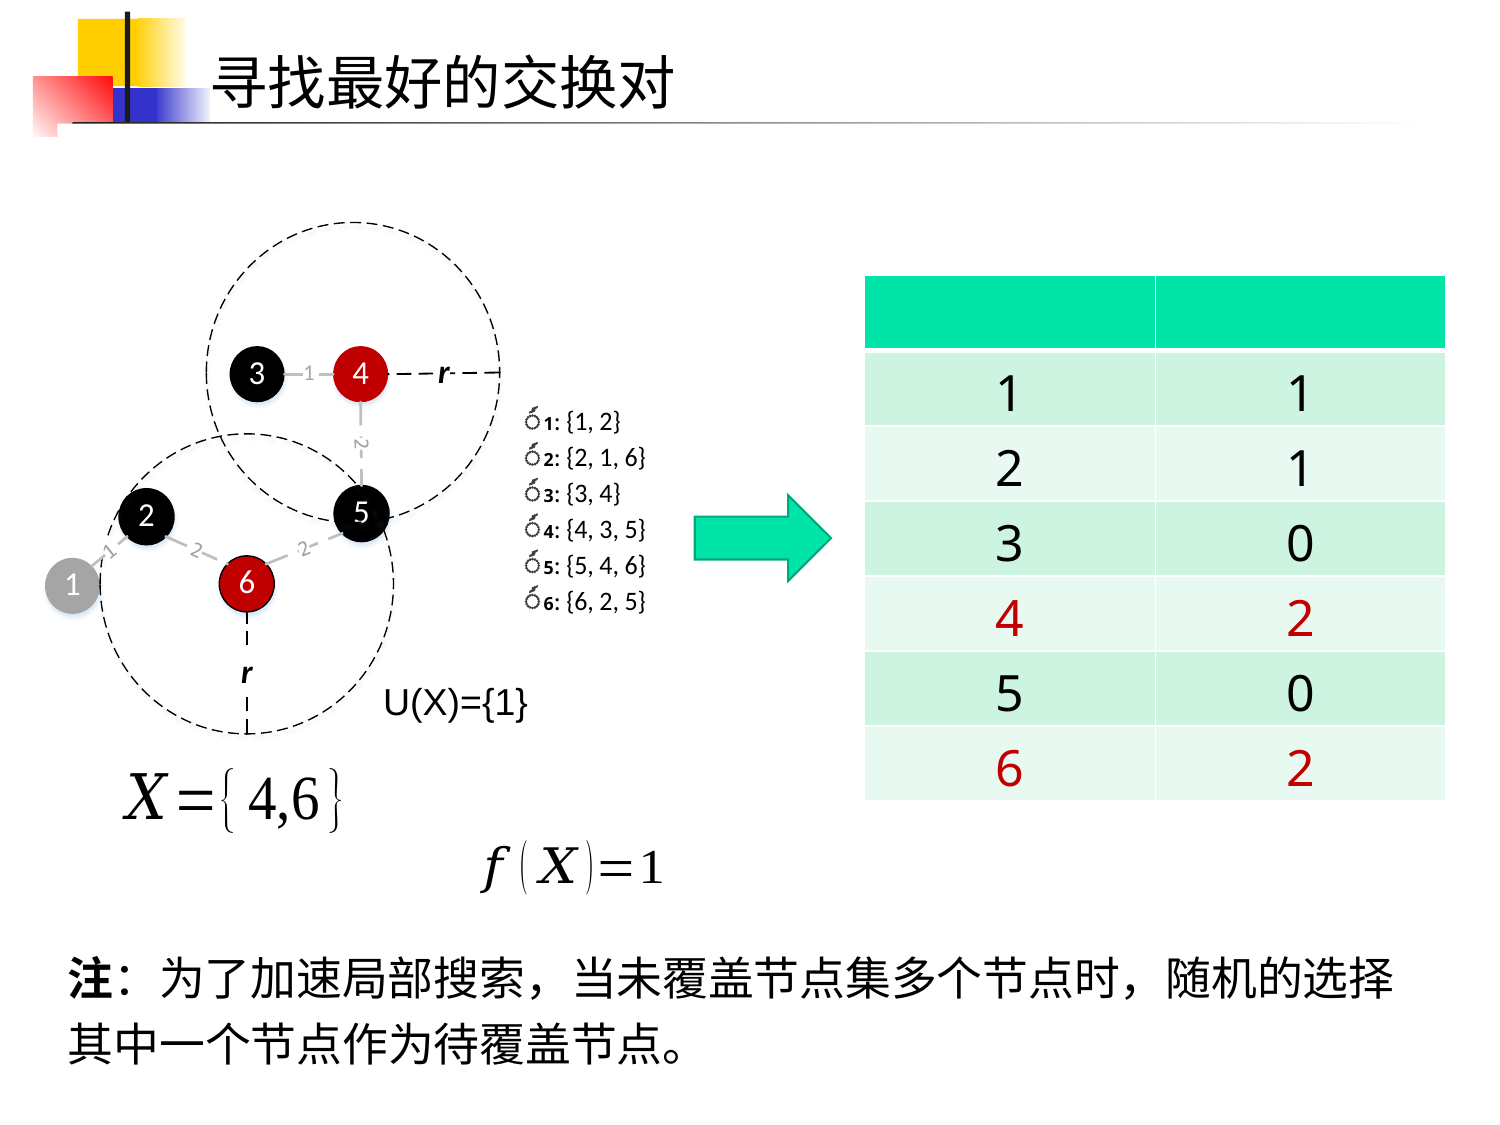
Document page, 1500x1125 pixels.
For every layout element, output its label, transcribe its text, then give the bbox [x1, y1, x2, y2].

text_box [693, 492, 833, 584]
text_box [57, 123, 1443, 1062]
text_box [37, 217, 659, 838]
title 寻找最好的交换对 [194, 35, 1353, 123]
